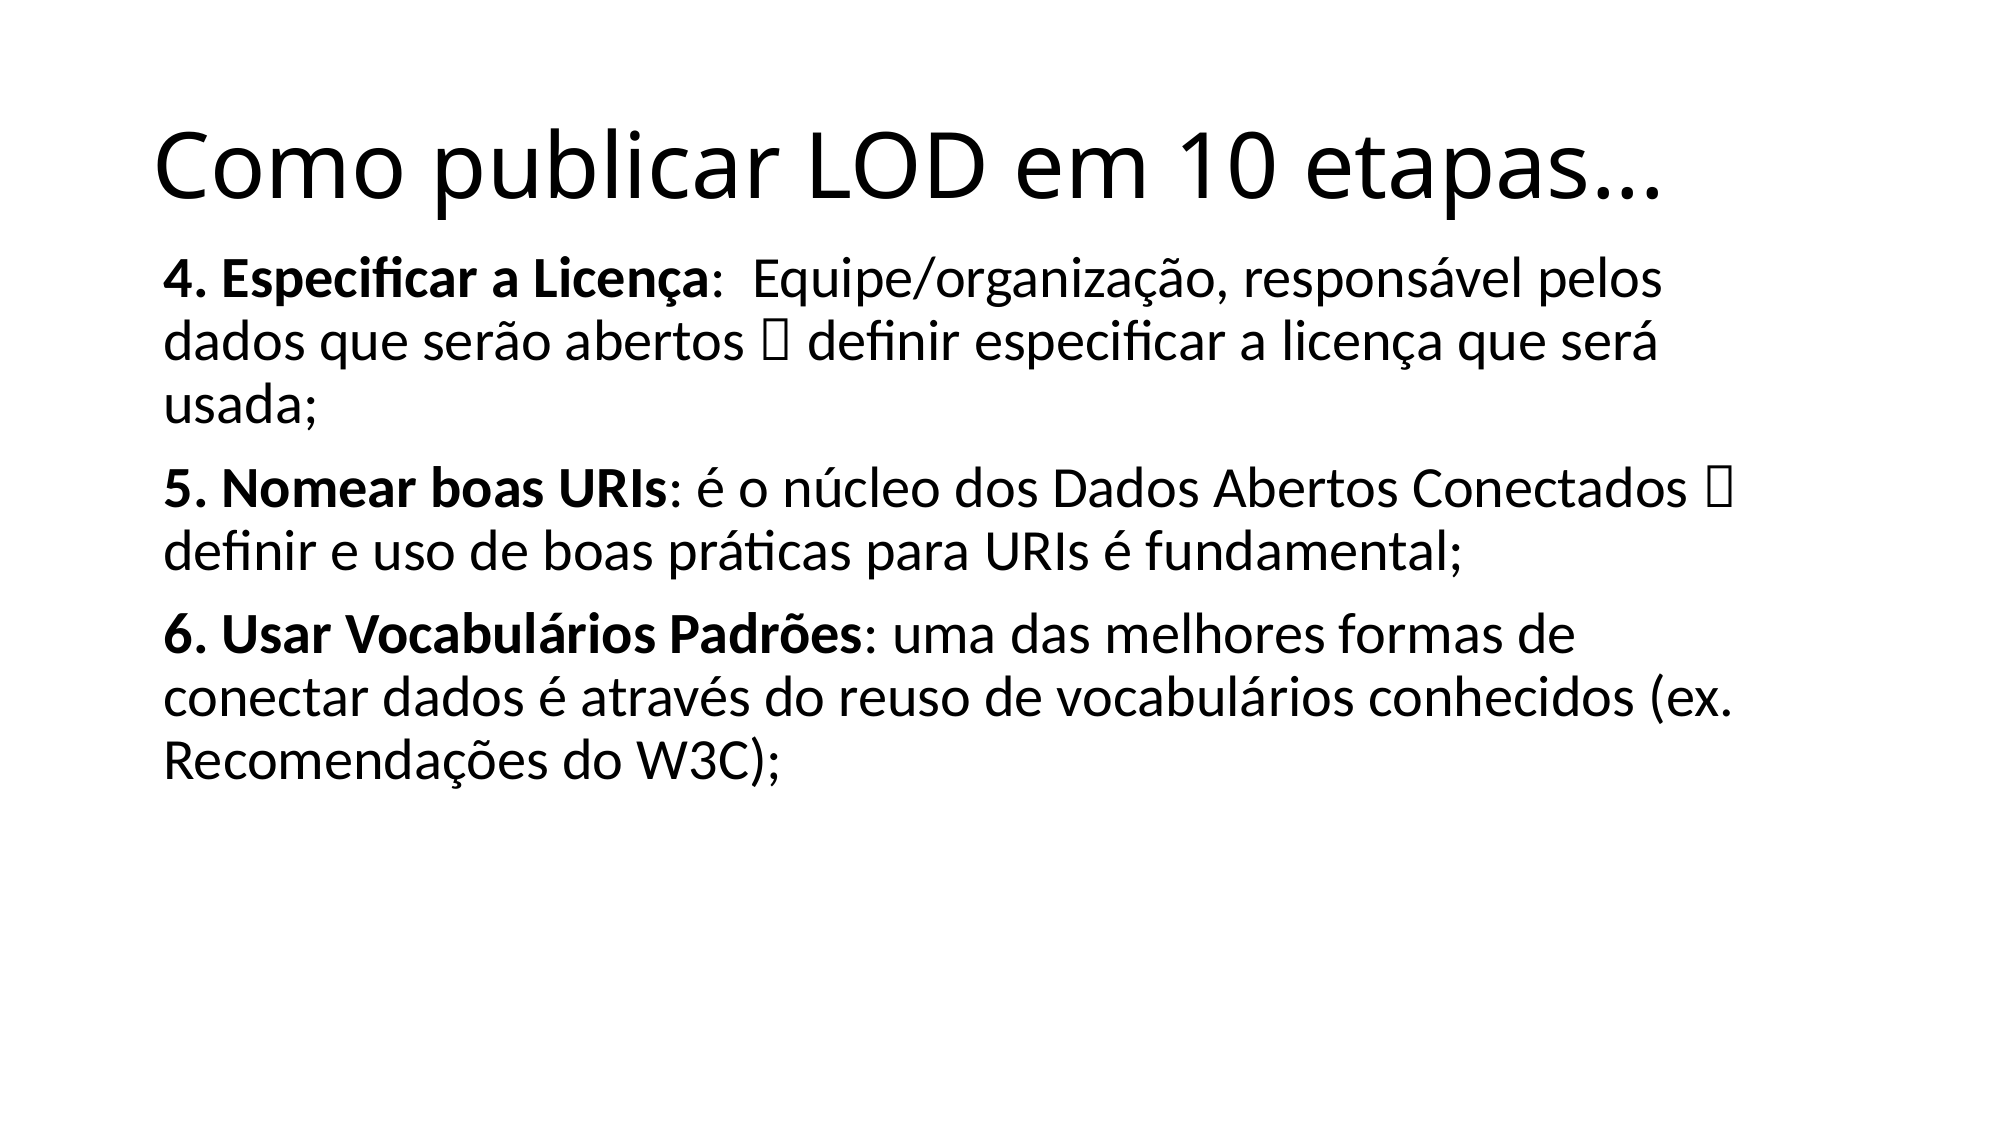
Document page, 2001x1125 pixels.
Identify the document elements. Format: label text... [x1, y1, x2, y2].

list 4. Especificar a Licença: Equipe/organização, responsável pelos dados que serão abertos  definir especificar a licença que será usada; 5. Nomear boas URIs: é o núcleo dos Dados Abertos Conectados  definir e uso de boas práticas para URIs é fundamental; 6. Usar Vocabulários Padrões: uma das melhores formas de conectar dados é através do reuso de vocabulários conhecidos (ex. Recomendações do W3C); [148, 239, 1805, 1125]
title Como publicar LOD em 10 etapas... [137, 59, 1863, 278]
